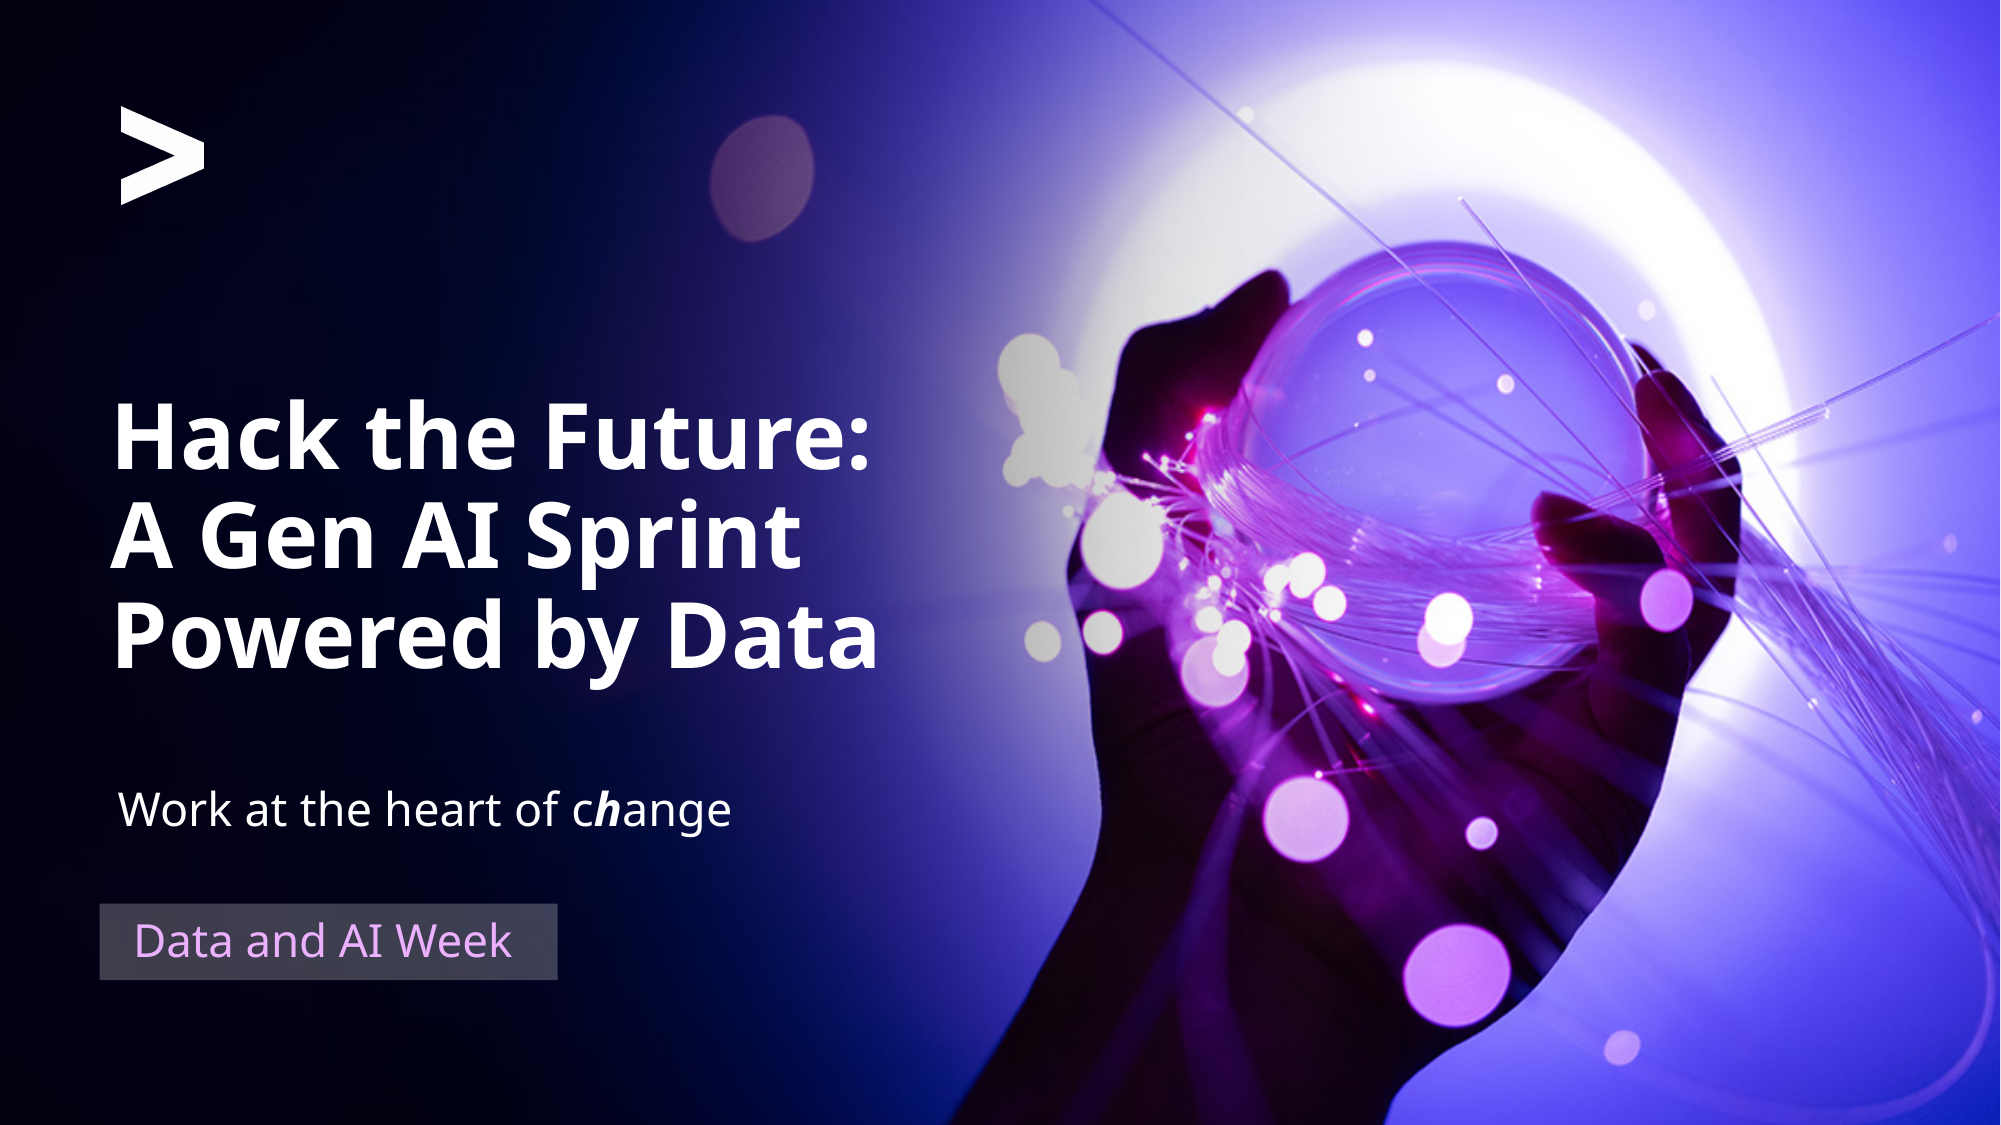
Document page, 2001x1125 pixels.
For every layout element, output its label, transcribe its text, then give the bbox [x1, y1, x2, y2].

picture [0, 0, 2001, 1125]
list Hack the Future: A Gen AI Sprint Powered by Data [95, 380, 934, 603]
